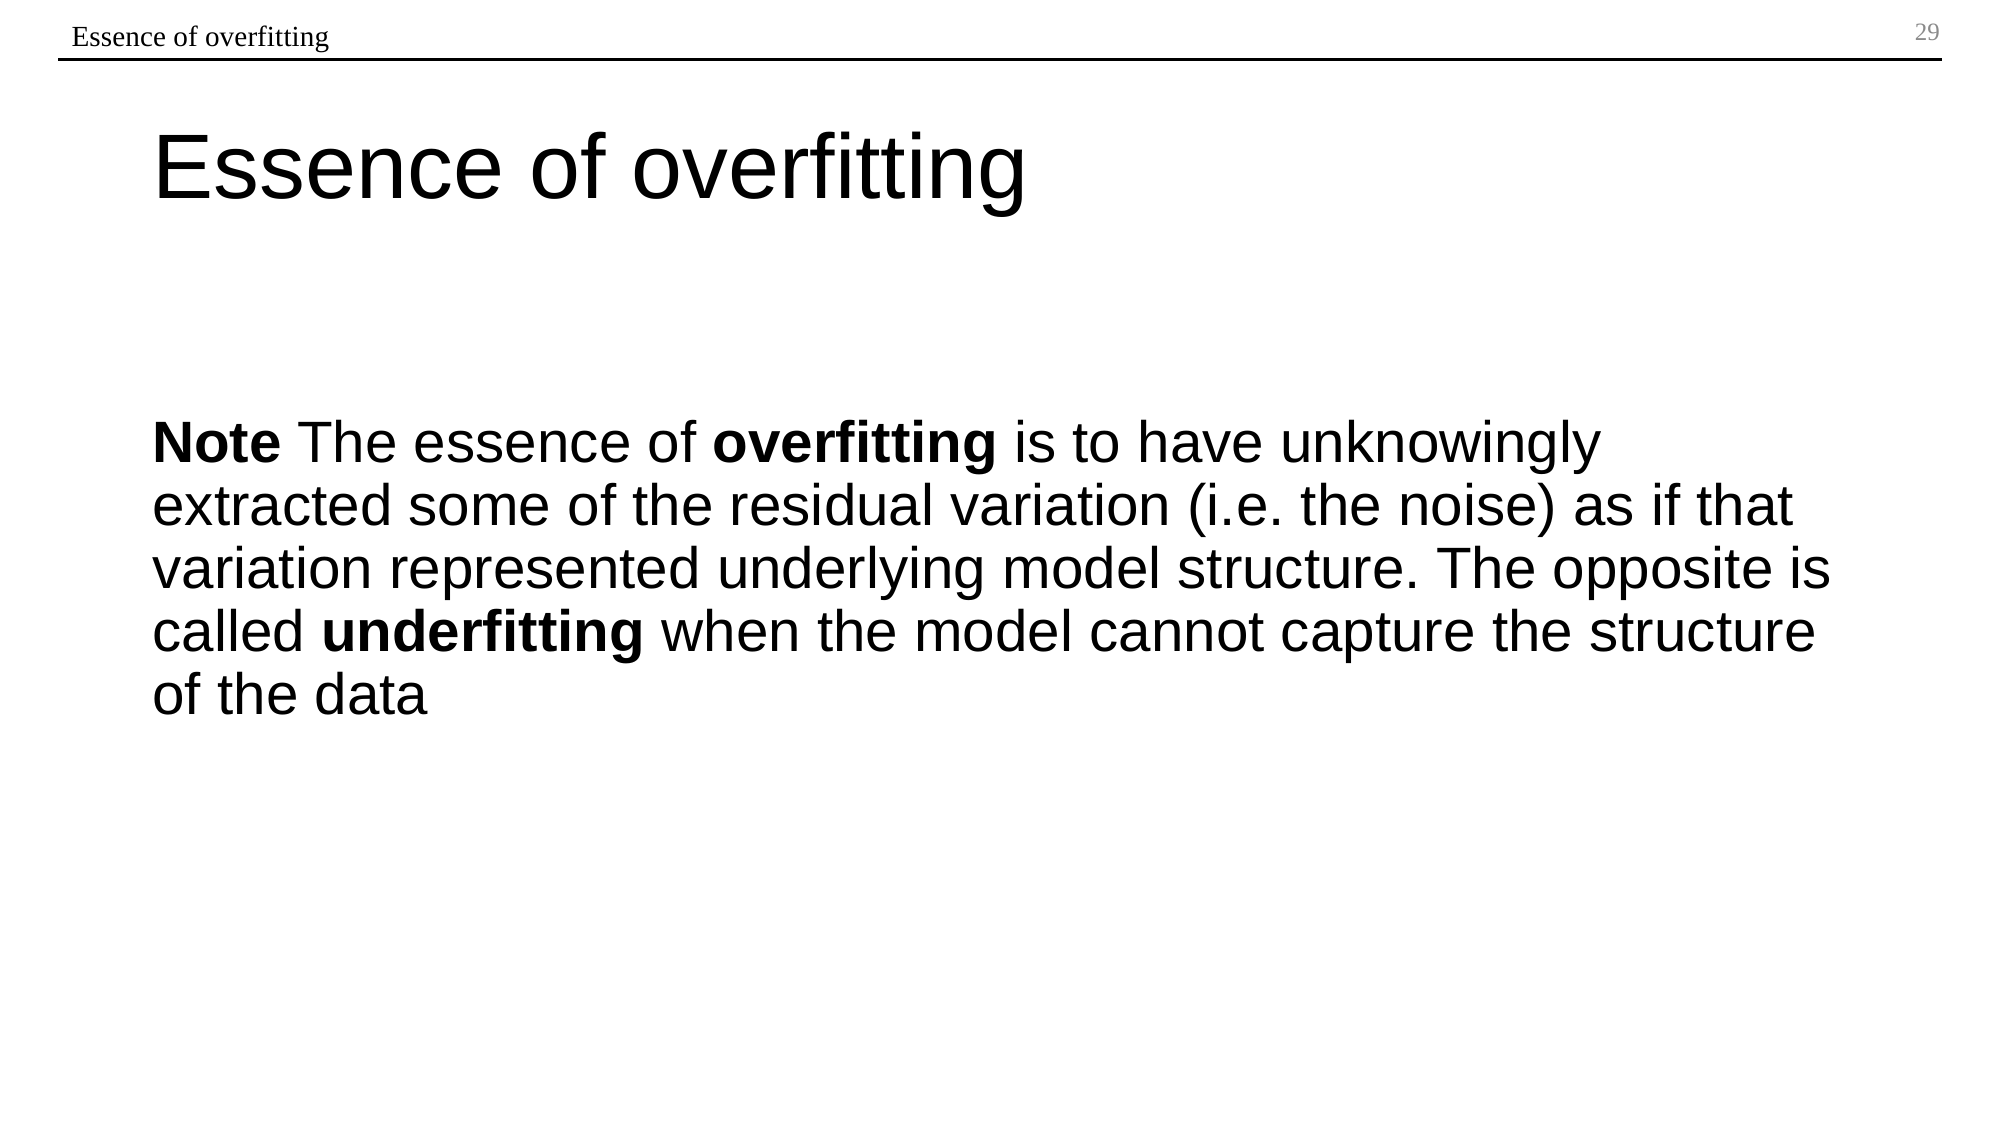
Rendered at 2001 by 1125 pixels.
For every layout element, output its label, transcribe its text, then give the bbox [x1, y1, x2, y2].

list Note The essence of overfitting is to have unknowingly extracted some of the residual variation (i.e. the noise) as if that variation represented underlying model structure. The opposite is called underfitting when the model cannot capture the structure of the data [137, 404, 1863, 1014]
title Essence of overfitting [137, 59, 1863, 278]
text_box Essence of overfitting [56, 9, 696, 60]
